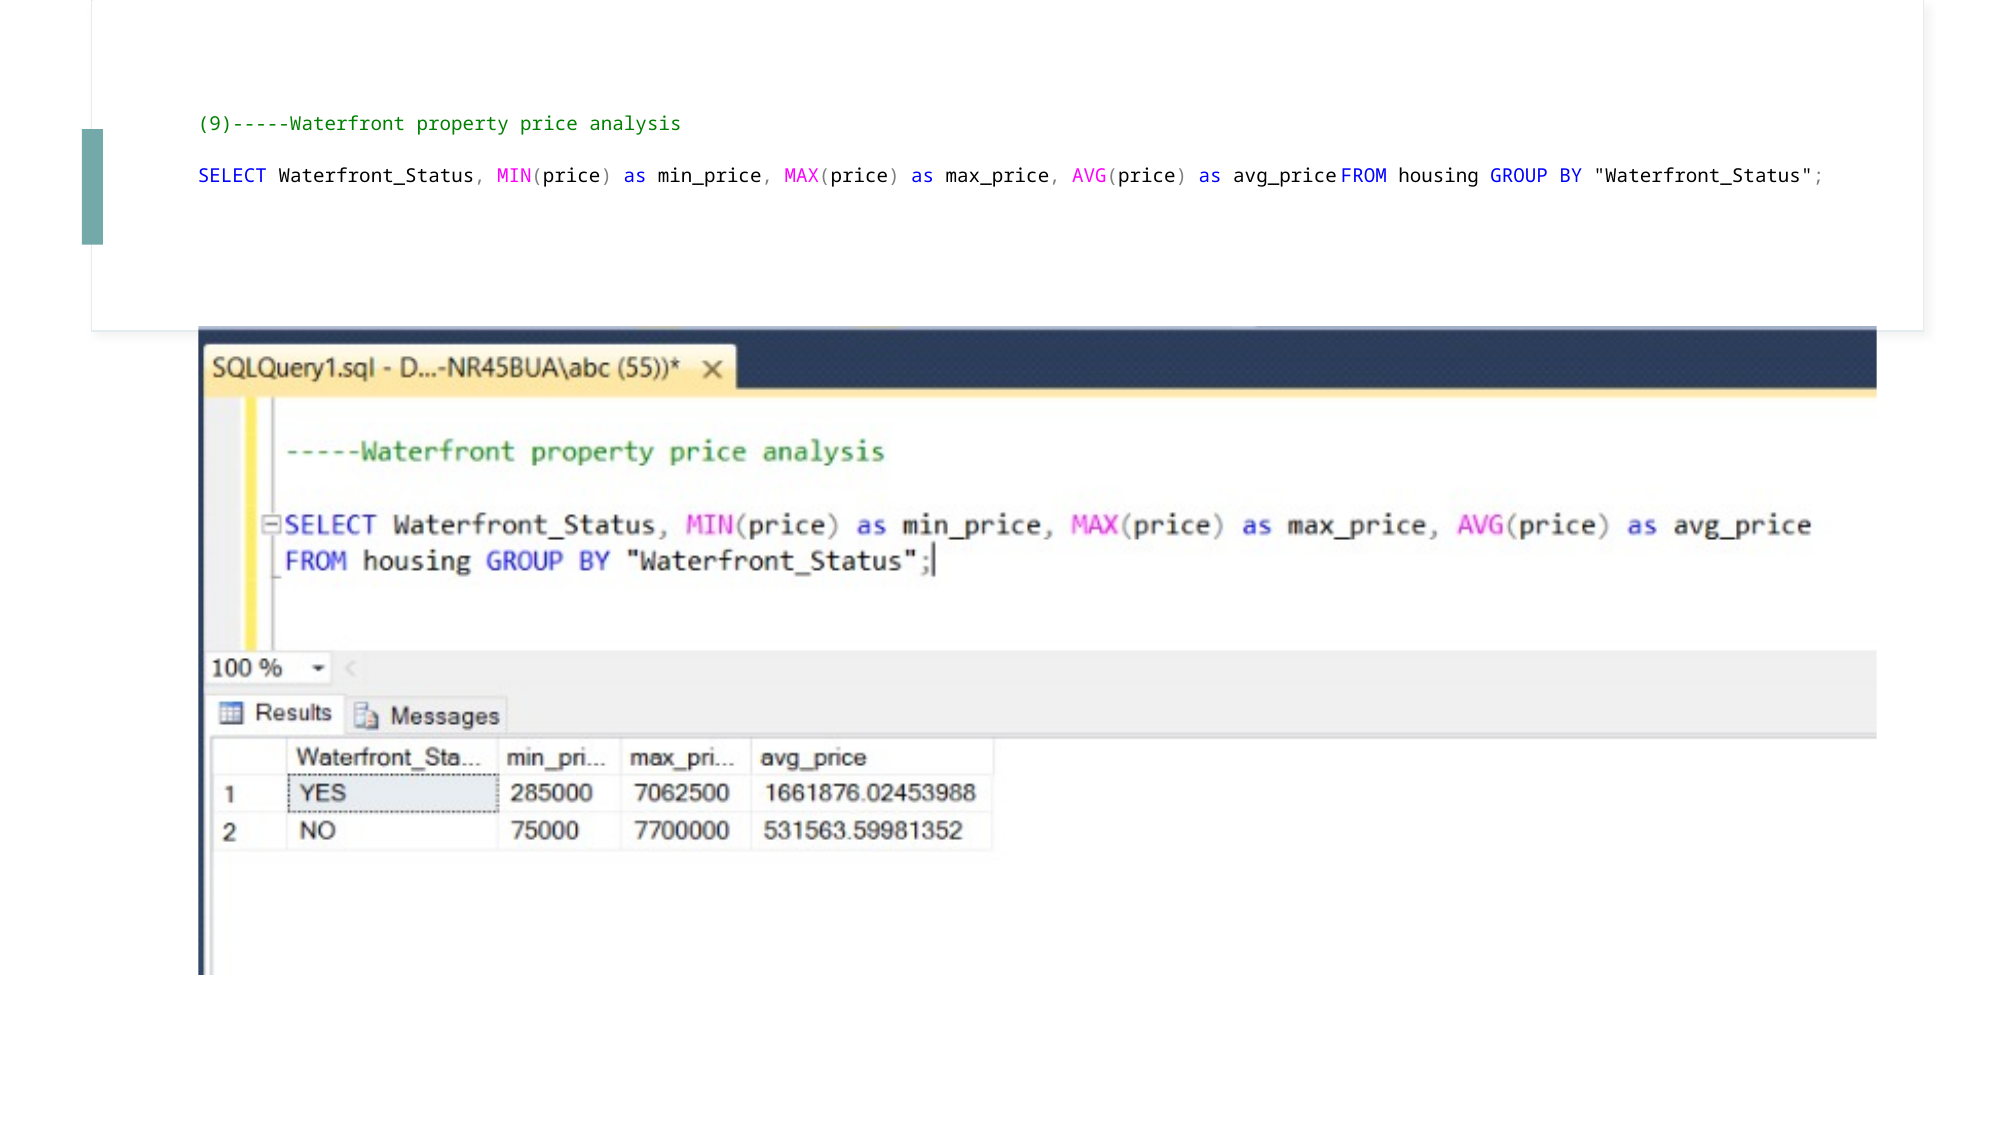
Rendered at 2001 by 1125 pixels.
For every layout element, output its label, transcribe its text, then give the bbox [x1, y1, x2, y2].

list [198, 326, 1877, 975]
title (9)-----Waterfront property price analysis SELECT Waterfront_Status, MIN(price) as min_price, MAX(price) as max_price, AVG(price) as avg_price FROM housing GROUP BY "Waterfront_Status"; [183, 90, 1851, 284]
